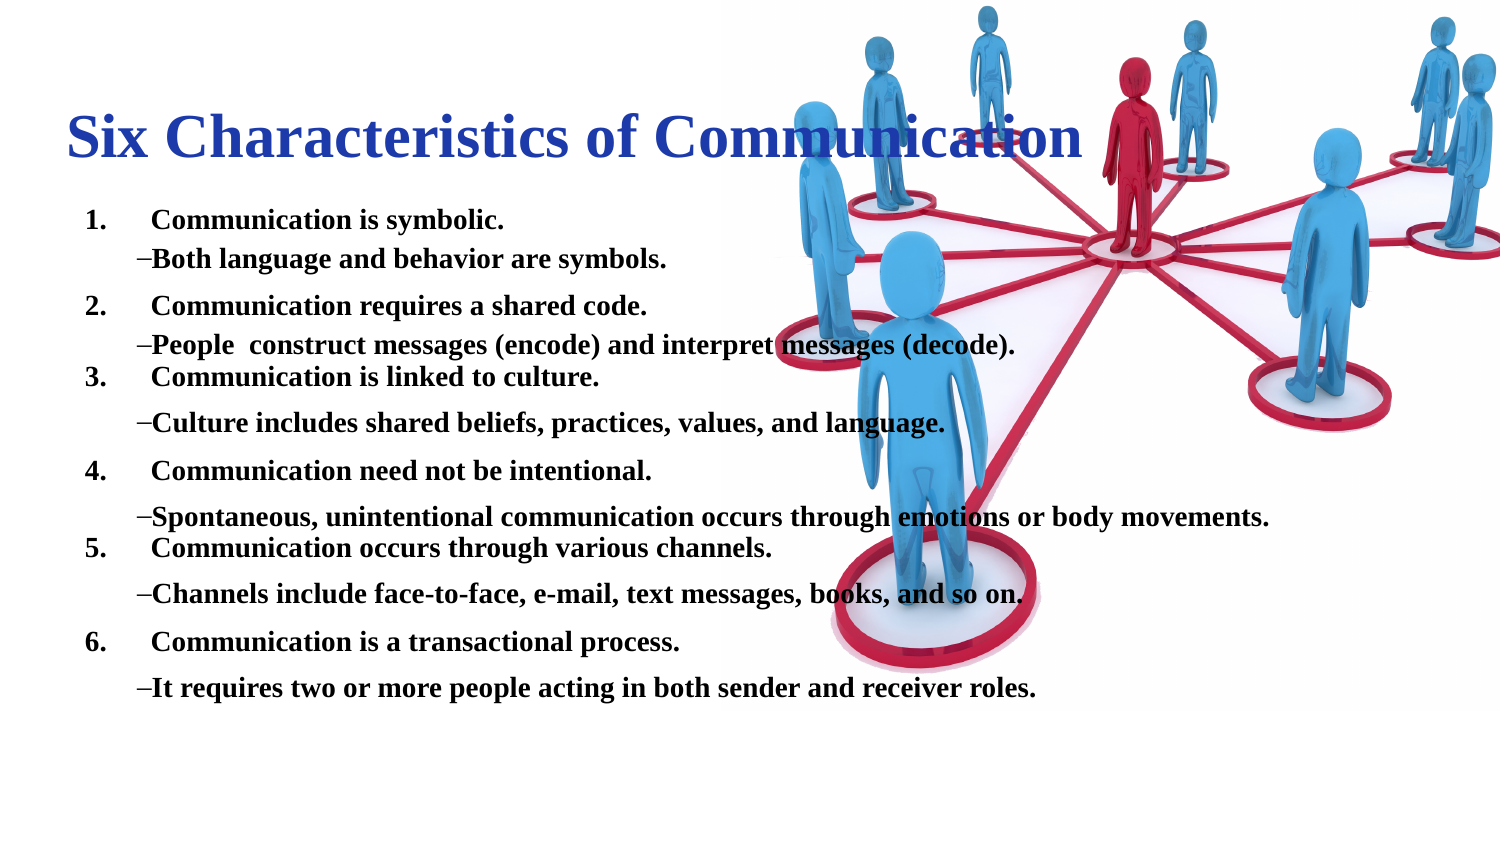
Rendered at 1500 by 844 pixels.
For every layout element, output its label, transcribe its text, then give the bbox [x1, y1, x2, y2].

list Communication is symbolic. Both language and behavior are symbols. Communication requires a shared code. People construct messages (encode) and interpret messages (decode). Communication is linked to culture. Culture includes shared beliefs, practices, values, and language. Communication need not be intentional. Spontaneous, unintentional communication occurs through emotions or body movements. Communication occurs through various channels. Channels include face-to-face, e-mail, text messages, books, and so on. Communication is a transactional process. It requires two or more people acting in both sender and receiver roles. [51, 189, 1449, 750]
title Six Characteristics of Communication [51, 80, 716, 175]
picture [721, 0, 1500, 711]
